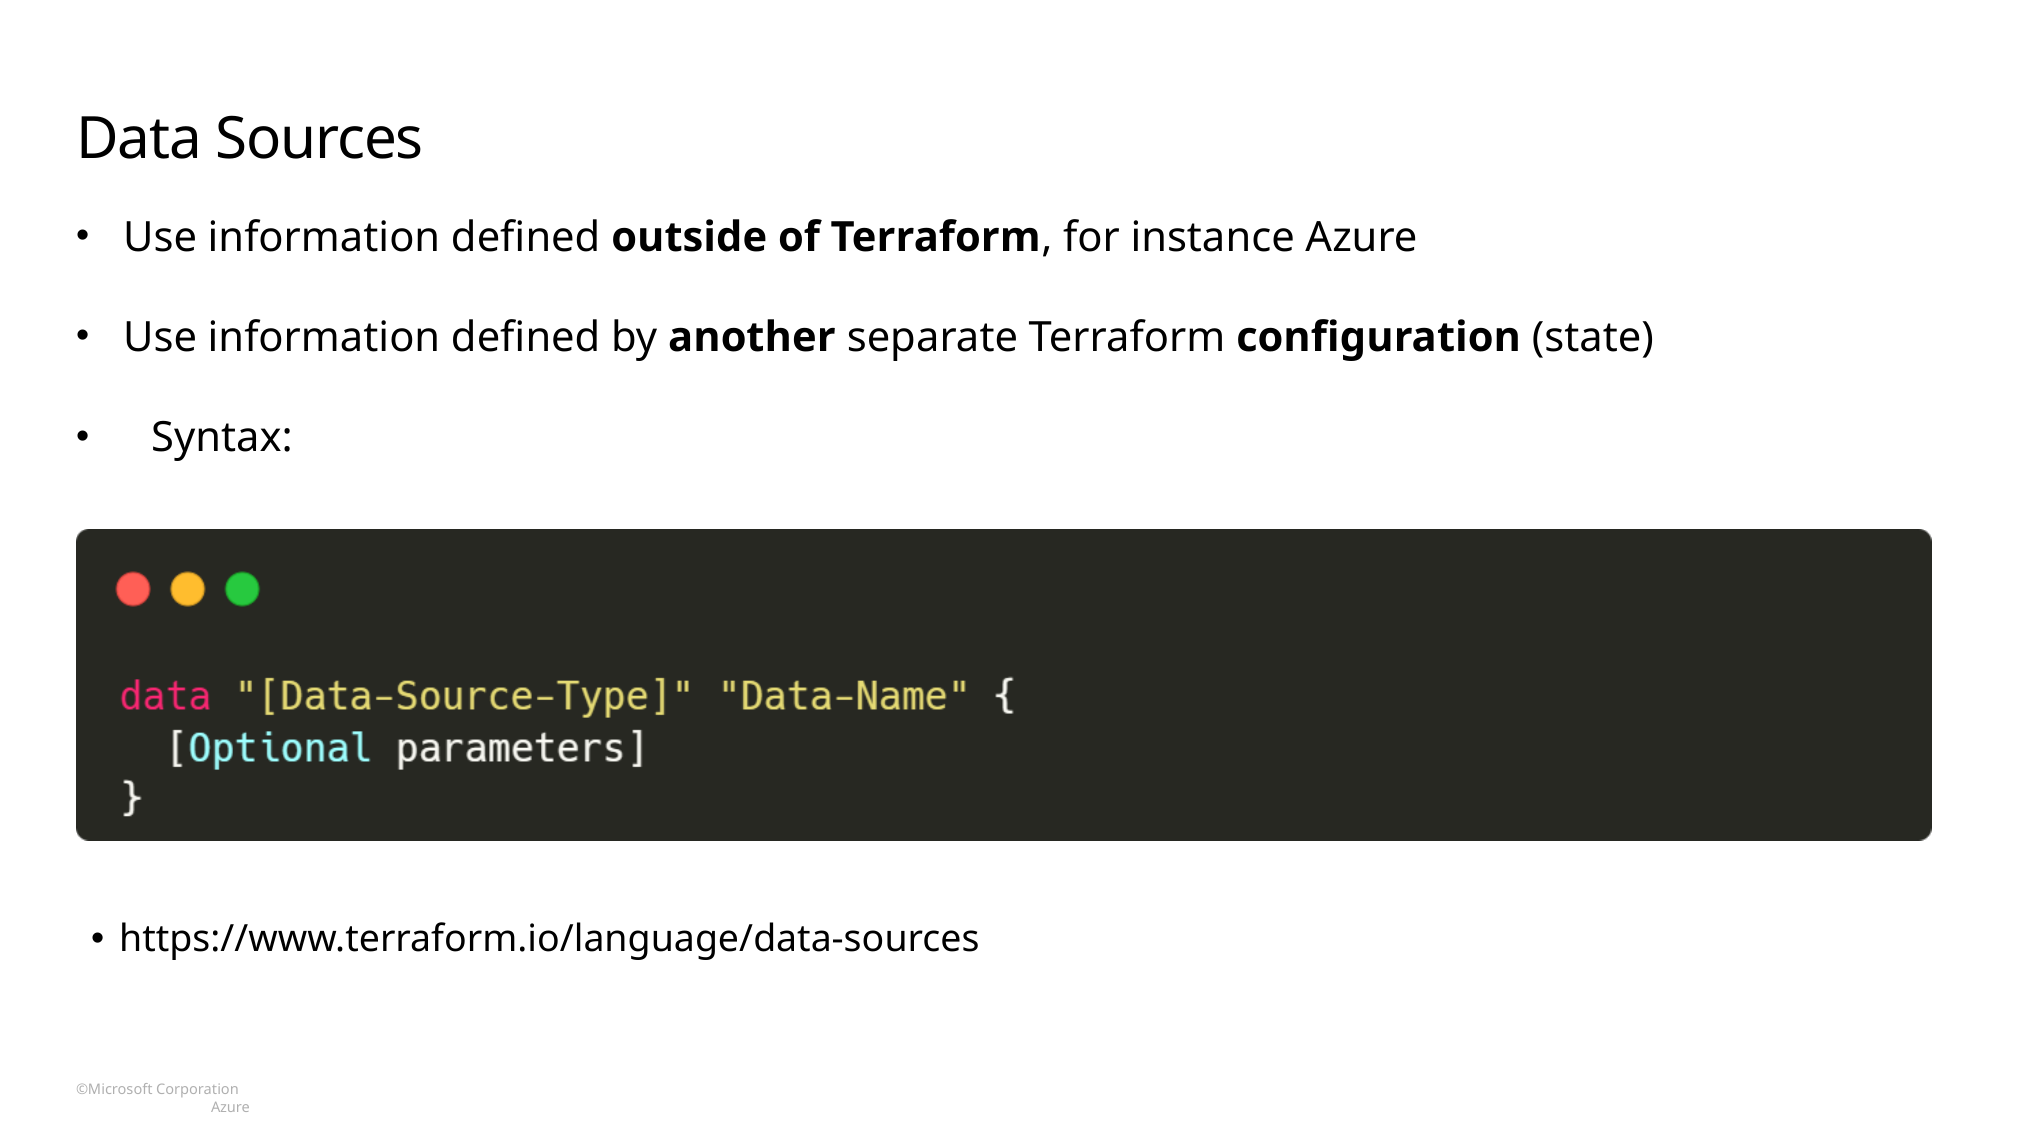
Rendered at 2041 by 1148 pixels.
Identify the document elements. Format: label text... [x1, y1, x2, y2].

list Use information defined outside of Terraform, for instance Azure Use information defined by another separate Terraform configuration (state) Syntax: [76, 210, 1870, 463]
picture [76, 529, 1933, 841]
text_box https://www.terraform.io/language/data-sources [76, 907, 1201, 967]
title Data Sources [76, 103, 1969, 172]
